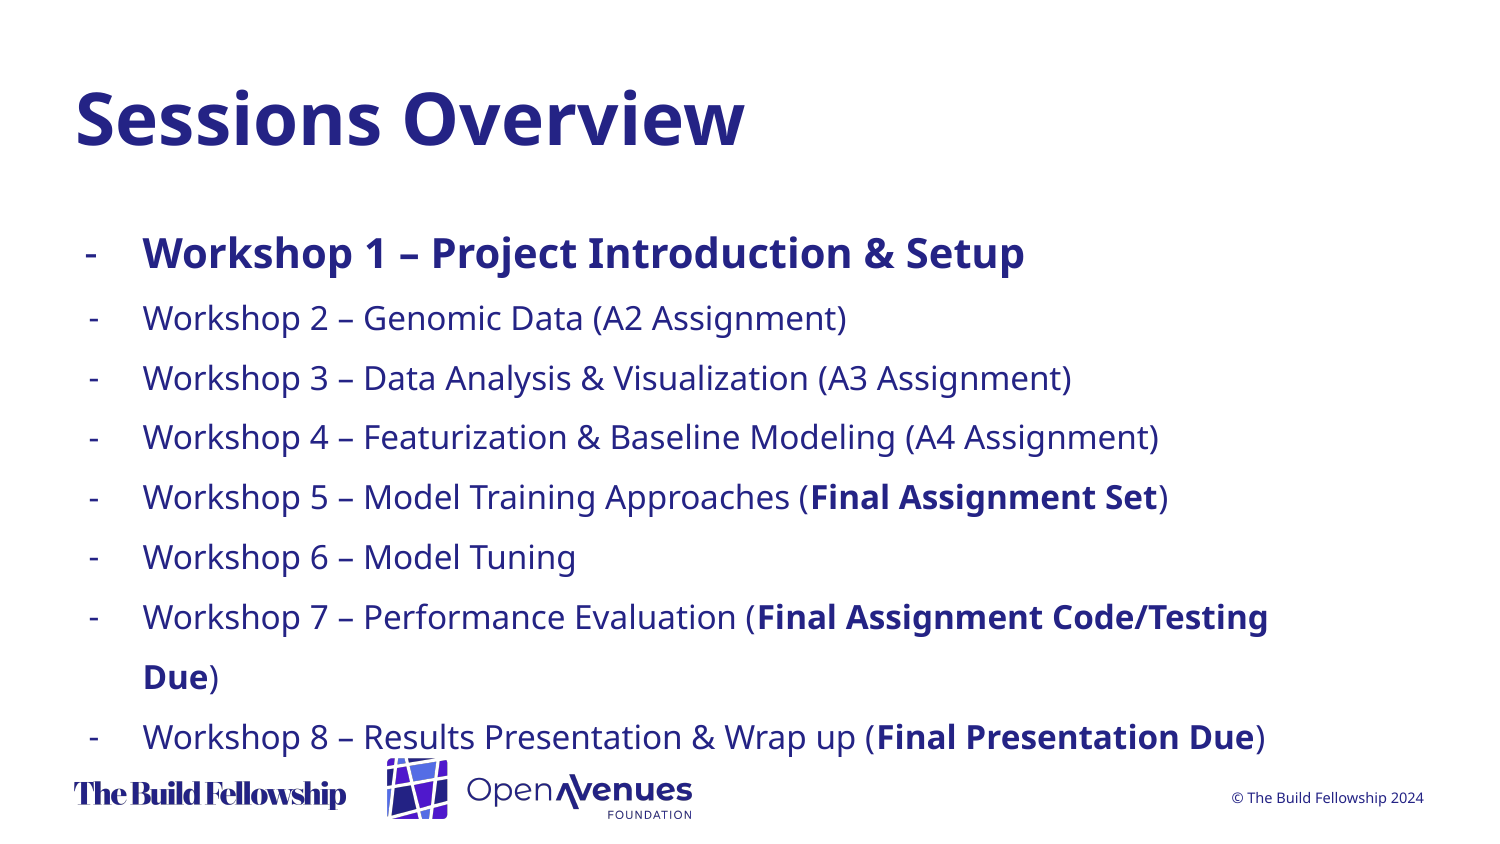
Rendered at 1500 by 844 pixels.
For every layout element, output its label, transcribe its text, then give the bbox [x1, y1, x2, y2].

picture [74, 781, 346, 810]
list Workshop 1 – Project Introduction & Setup Workshop 2 – Genomic Data (A2 Assignment) Workshop 3 – Data Analysis & Visualization (A3 Assignment) Workshop 4 – Featurization & Baseline Modeling (A4 Assignment) Workshop 5 – Model Training Approaches (Final Assignment Set) Workshop 6 – Model Tuning Workshop 7 – Performance Evaluation (Final Assignment Code/Testing Due) Workshop 8 – Results Presentation & Wrap up (Final Presentation Due) [67, 201, 1334, 729]
title Sessions Overview [75, 72, 1084, 201]
picture [387, 758, 692, 820]
